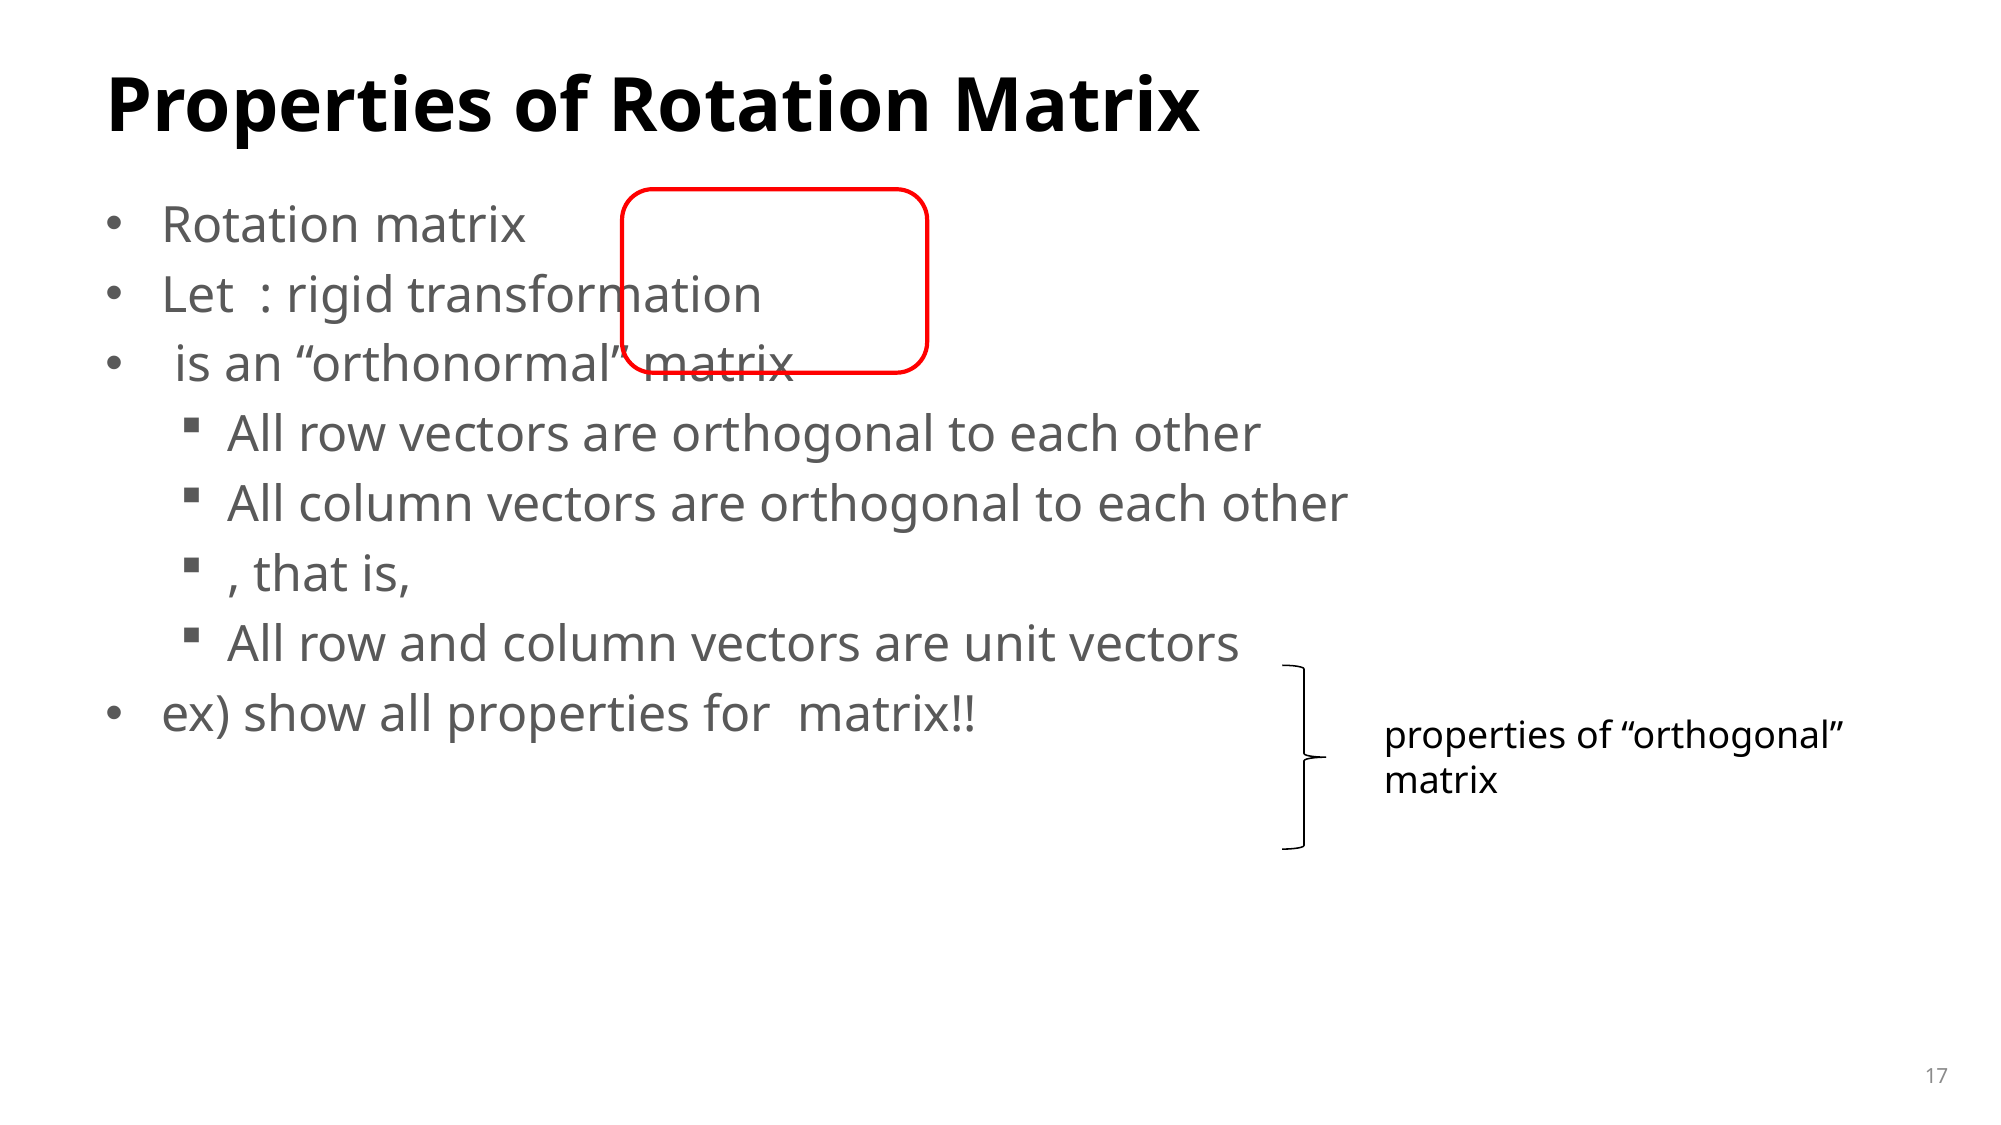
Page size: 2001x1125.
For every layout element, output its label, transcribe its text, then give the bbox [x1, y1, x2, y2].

text_box [1282, 665, 1326, 850]
text_box properties of “orthogonal” matrix [1368, 704, 1859, 809]
slide_number 17 [1901, 1046, 1964, 1107]
title Properties of Rotation Matrix [90, 42, 1902, 161]
text_box [621, 189, 928, 373]
